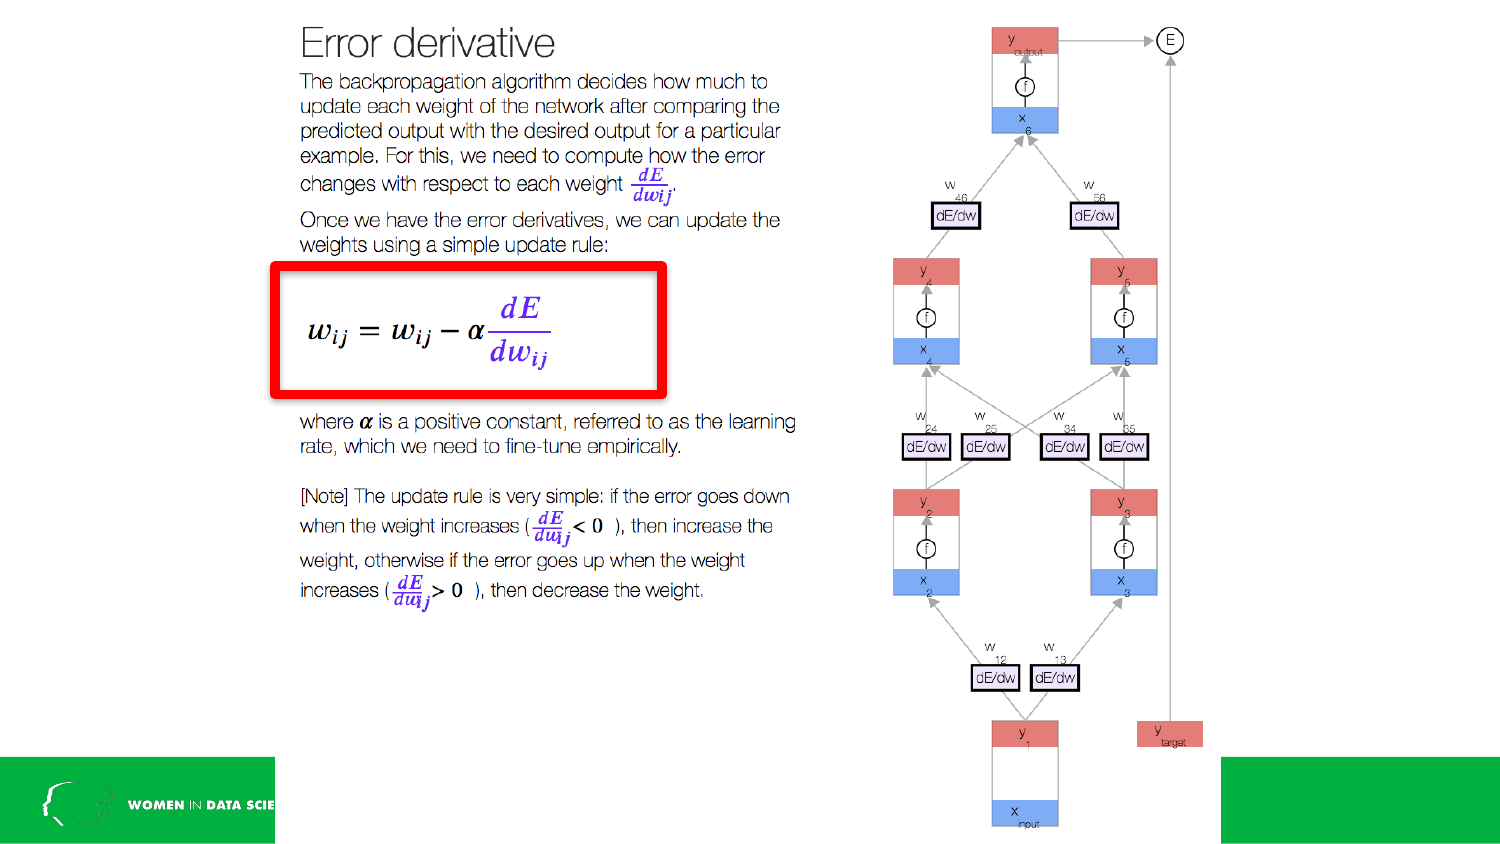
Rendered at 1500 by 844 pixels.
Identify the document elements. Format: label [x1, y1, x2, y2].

picture [22, 0, 1222, 844]
